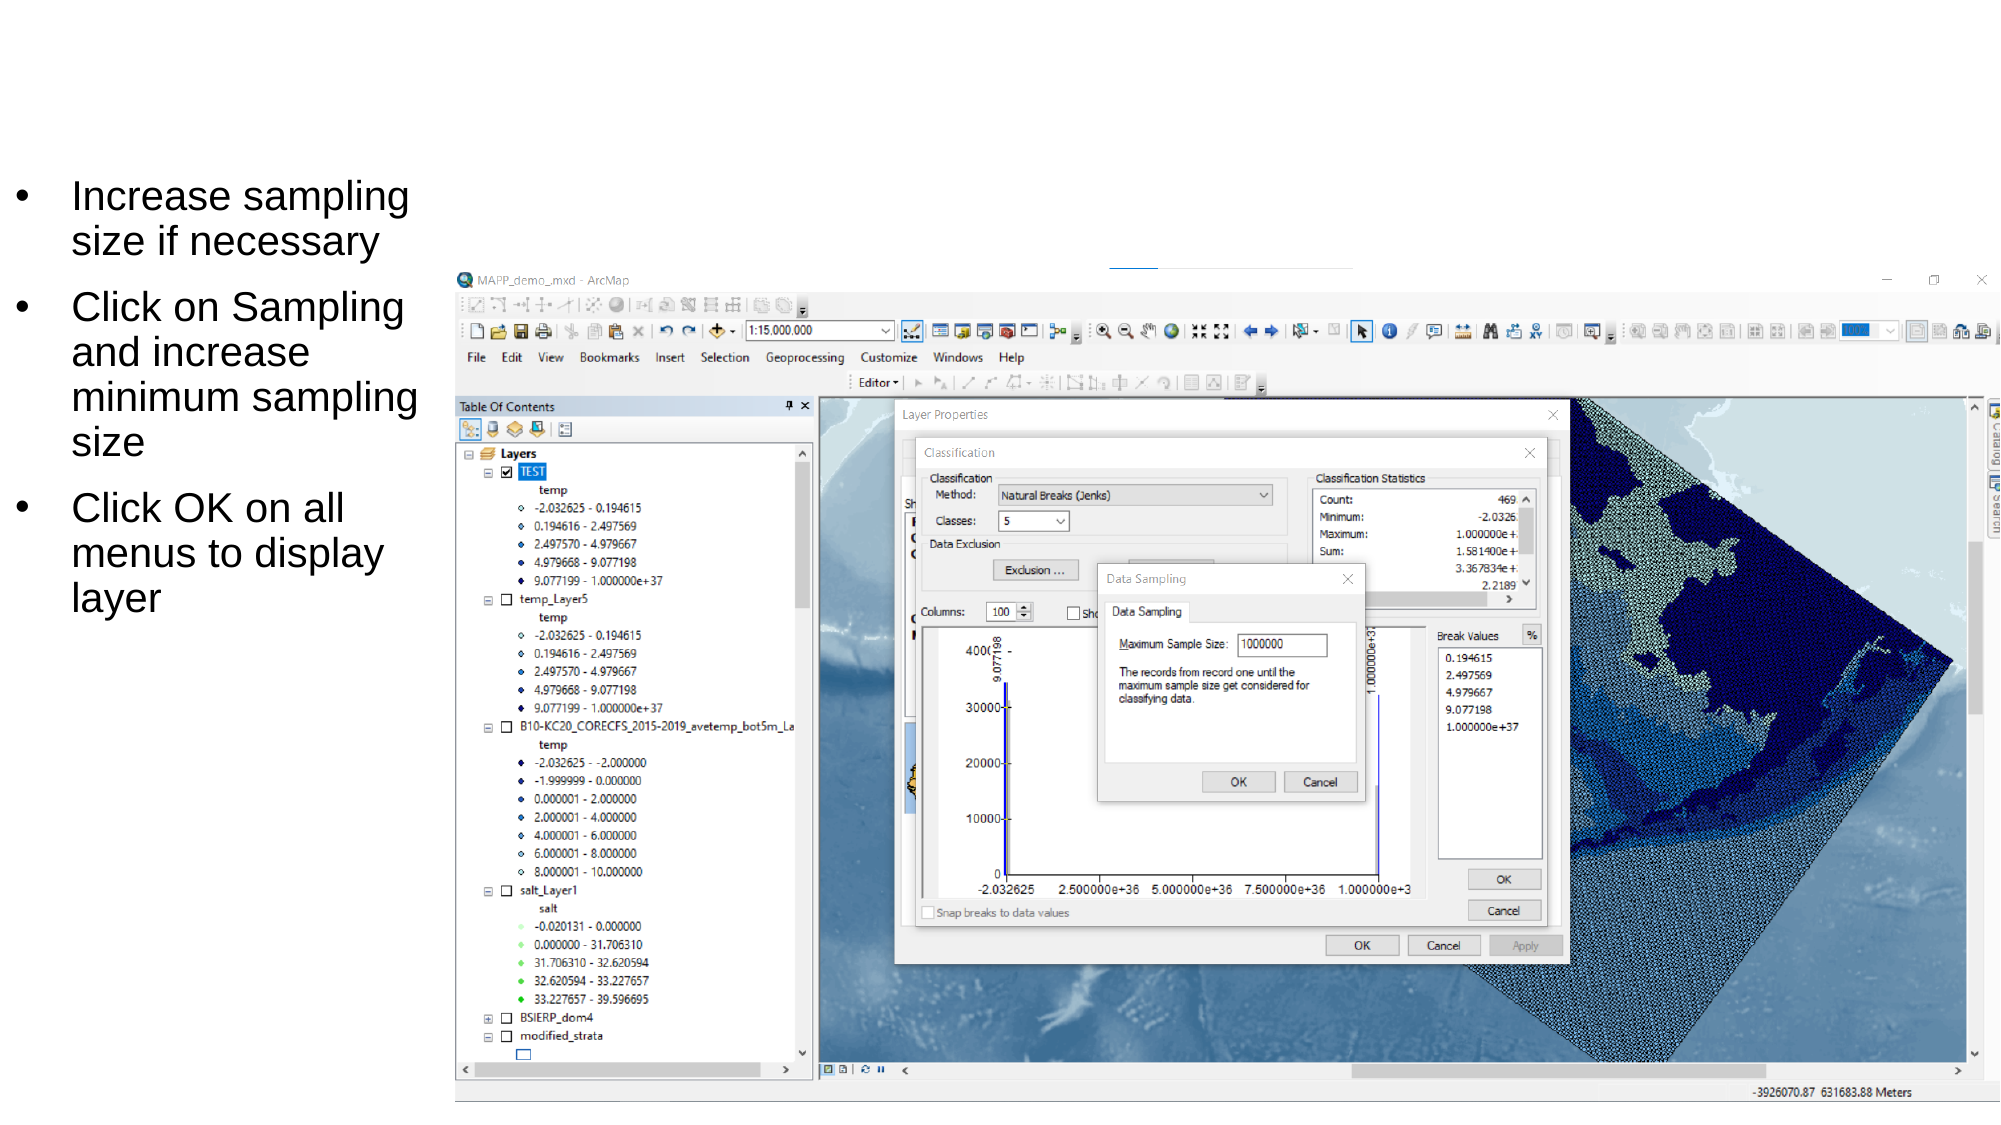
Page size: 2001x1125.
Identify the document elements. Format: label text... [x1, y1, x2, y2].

picture [455, 268, 2000, 1103]
text_box Increase sampling size if necessary Click on Sampling and increase minimum sampling size Click OK on all menus to display layer [0, 167, 459, 687]
